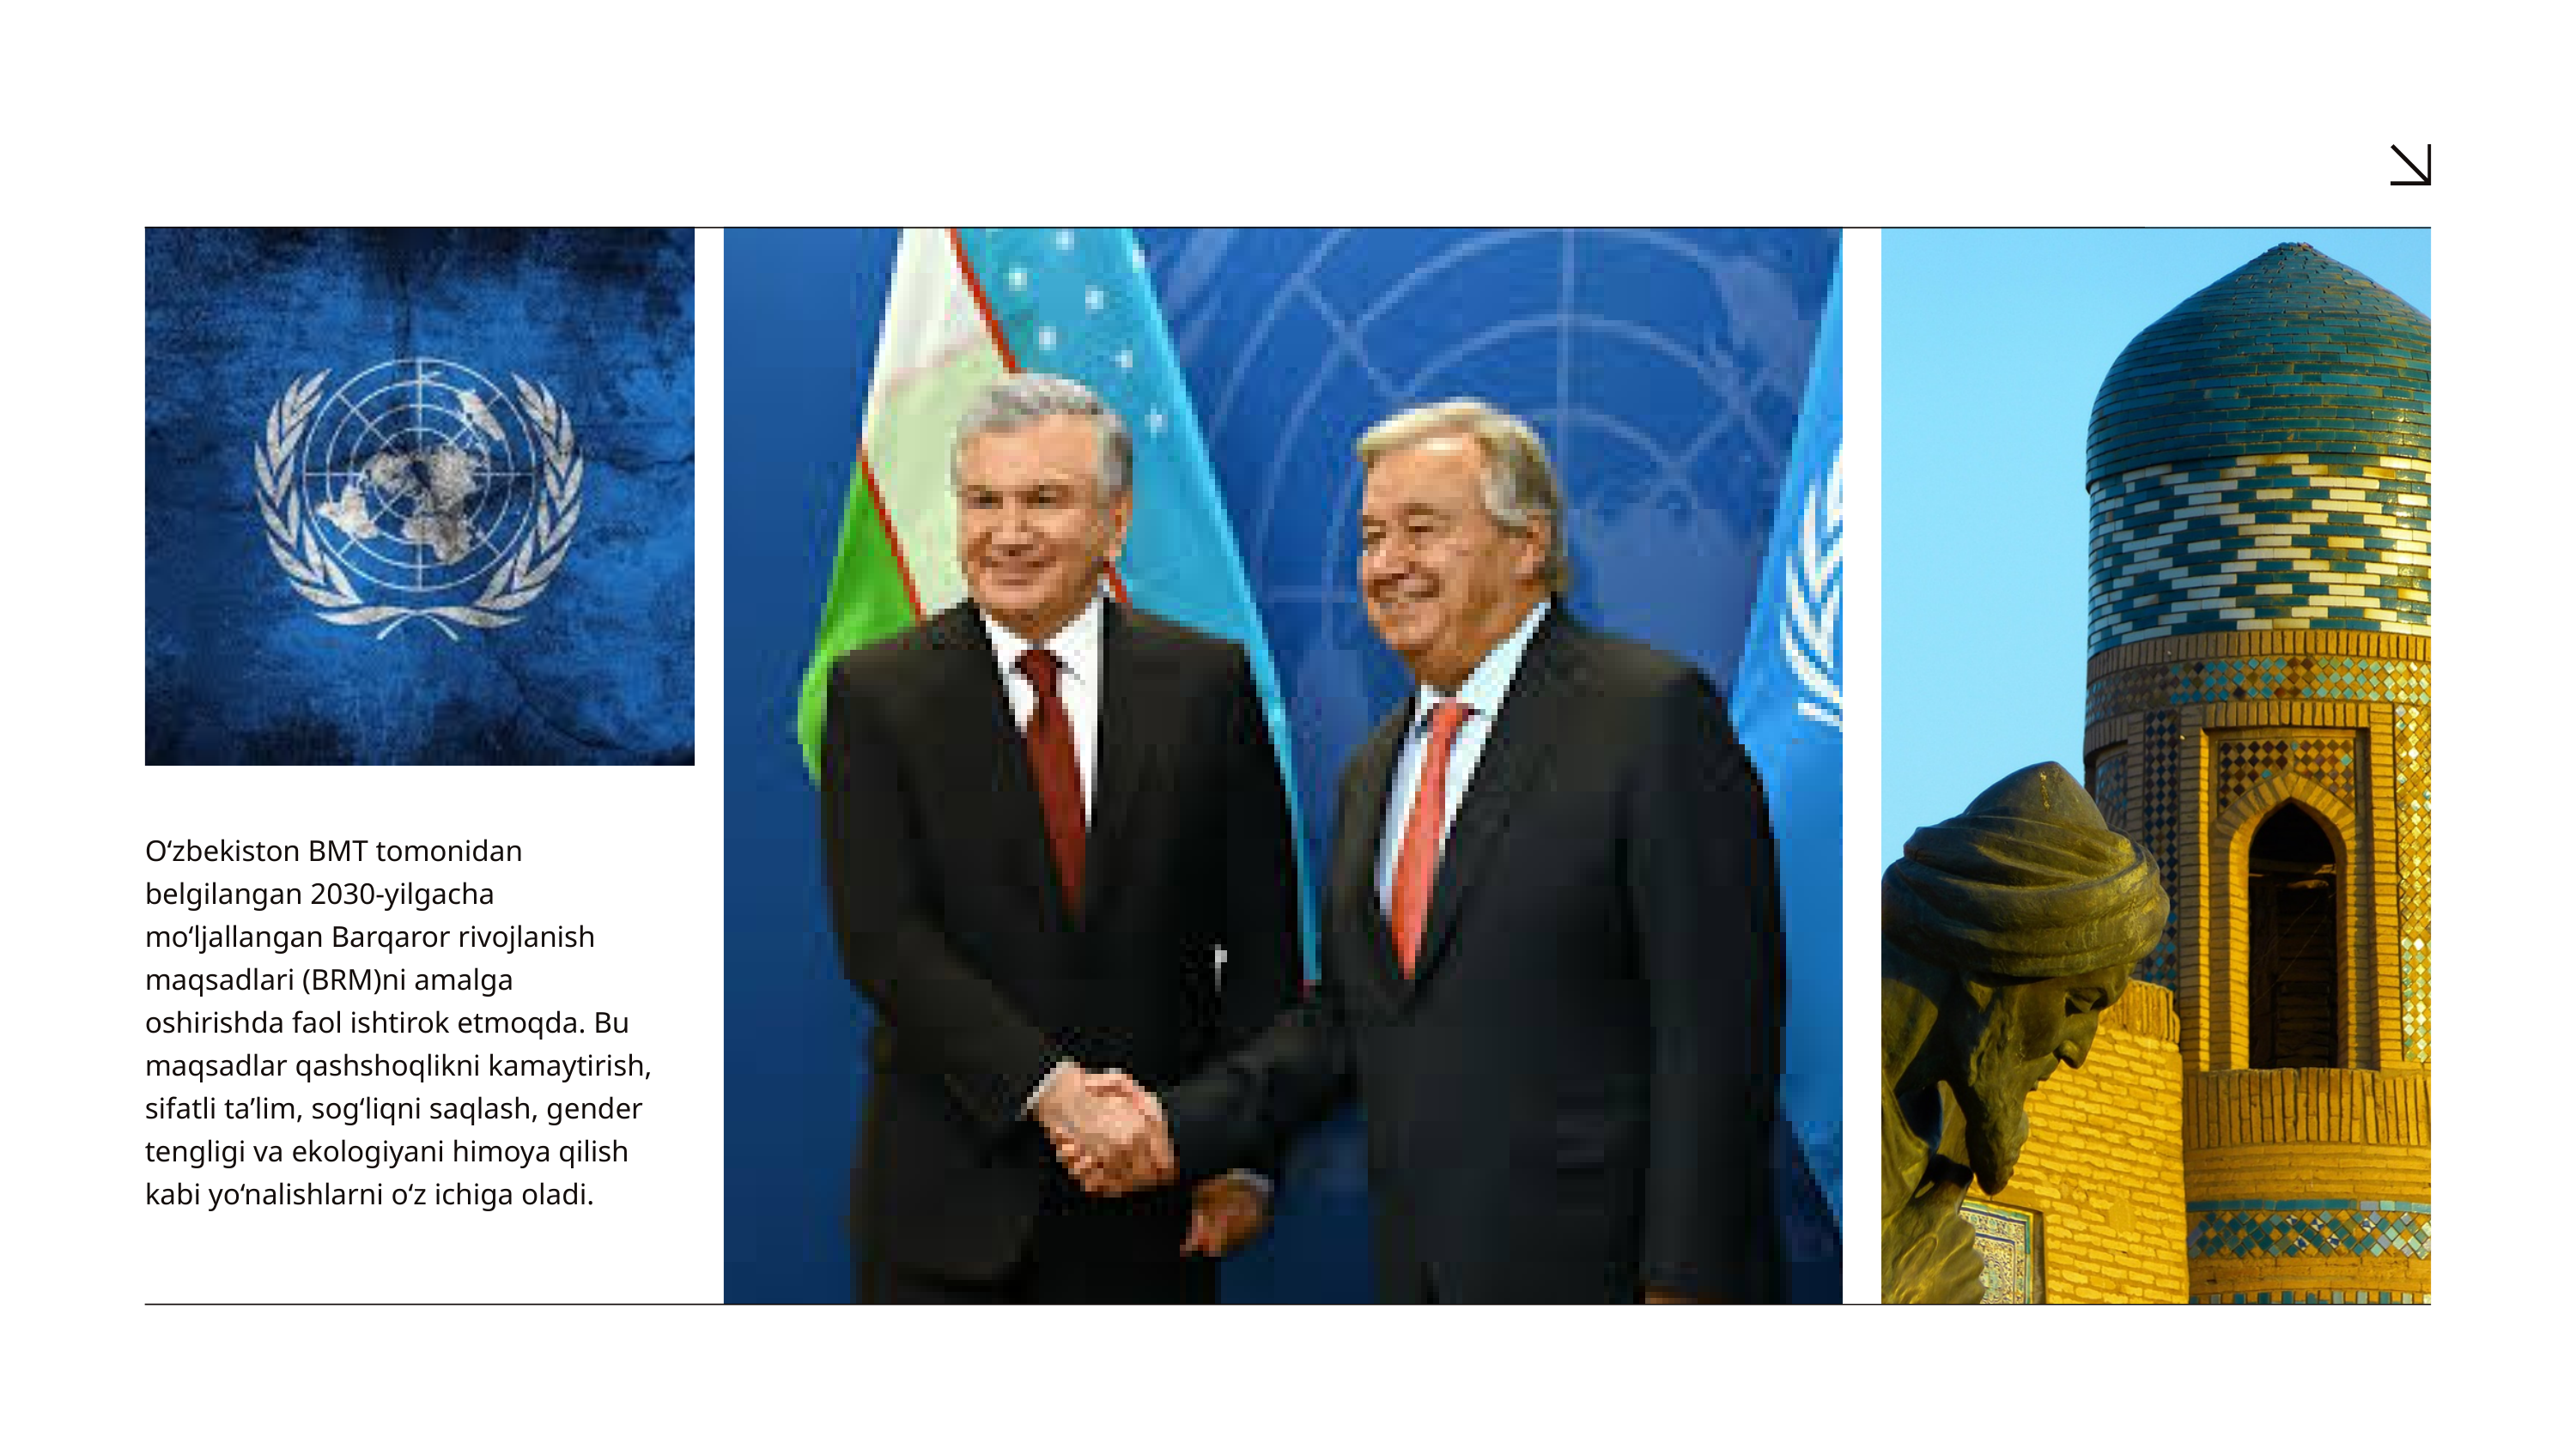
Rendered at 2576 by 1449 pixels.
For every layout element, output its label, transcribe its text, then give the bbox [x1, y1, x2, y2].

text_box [1880, 227, 2432, 1304]
text_box [2390, 144, 2432, 185]
text_box O‘zbekiston BMT tomonidan belgilangan 2030-yilgacha mo‘ljallangan Barqaror rivojlanish maqsadlari (BRM)ni amalga oshirishda faol ishtirok etmoqda. Bu maqsadlar qashshoqlikni kamaytirish, sifatli ta’lim, sog‘liqni saqlash, gender tengligi va ekologiyani himoya qilish kabi yo‘nalishlarni o‘z ichiga oladi. [144, 824, 661, 1210]
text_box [144, 227, 695, 766]
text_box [723, 227, 1844, 1304]
